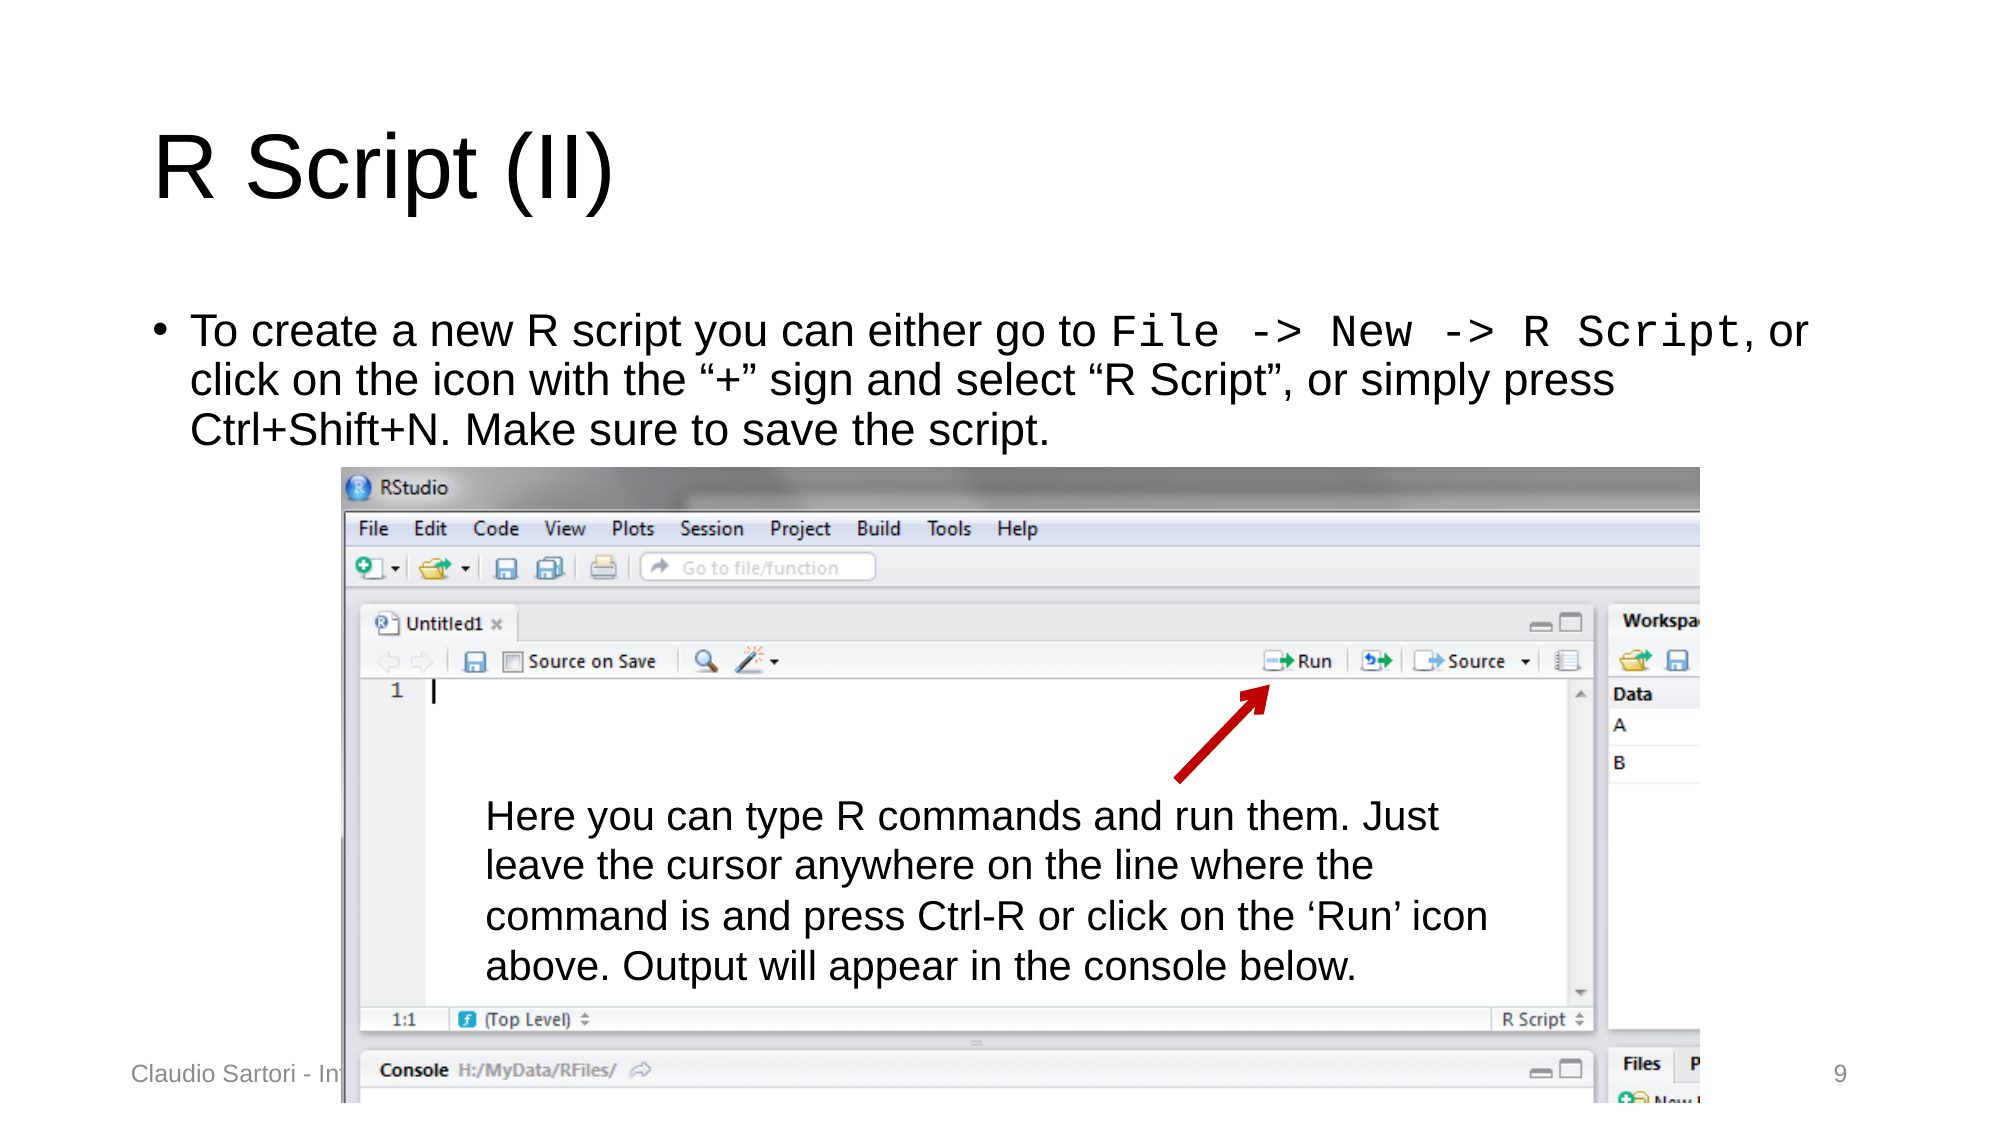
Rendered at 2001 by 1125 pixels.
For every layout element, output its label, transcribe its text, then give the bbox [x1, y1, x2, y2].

footer Claudio Sartori - Informatics - Programming and using R [115, 1042, 341, 1103]
title R Script (II) [137, 59, 1863, 278]
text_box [1176, 684, 1270, 782]
list To create a new R script you can either go to File -> New -> R Script, or click on the icon with the “+” sign and select “R Script”, or simply press Ctrl+Shift+N. Make sure to save the script. [137, 299, 1863, 1014]
slide_number 9 [1700, 1042, 1863, 1103]
picture [341, 467, 1700, 1103]
